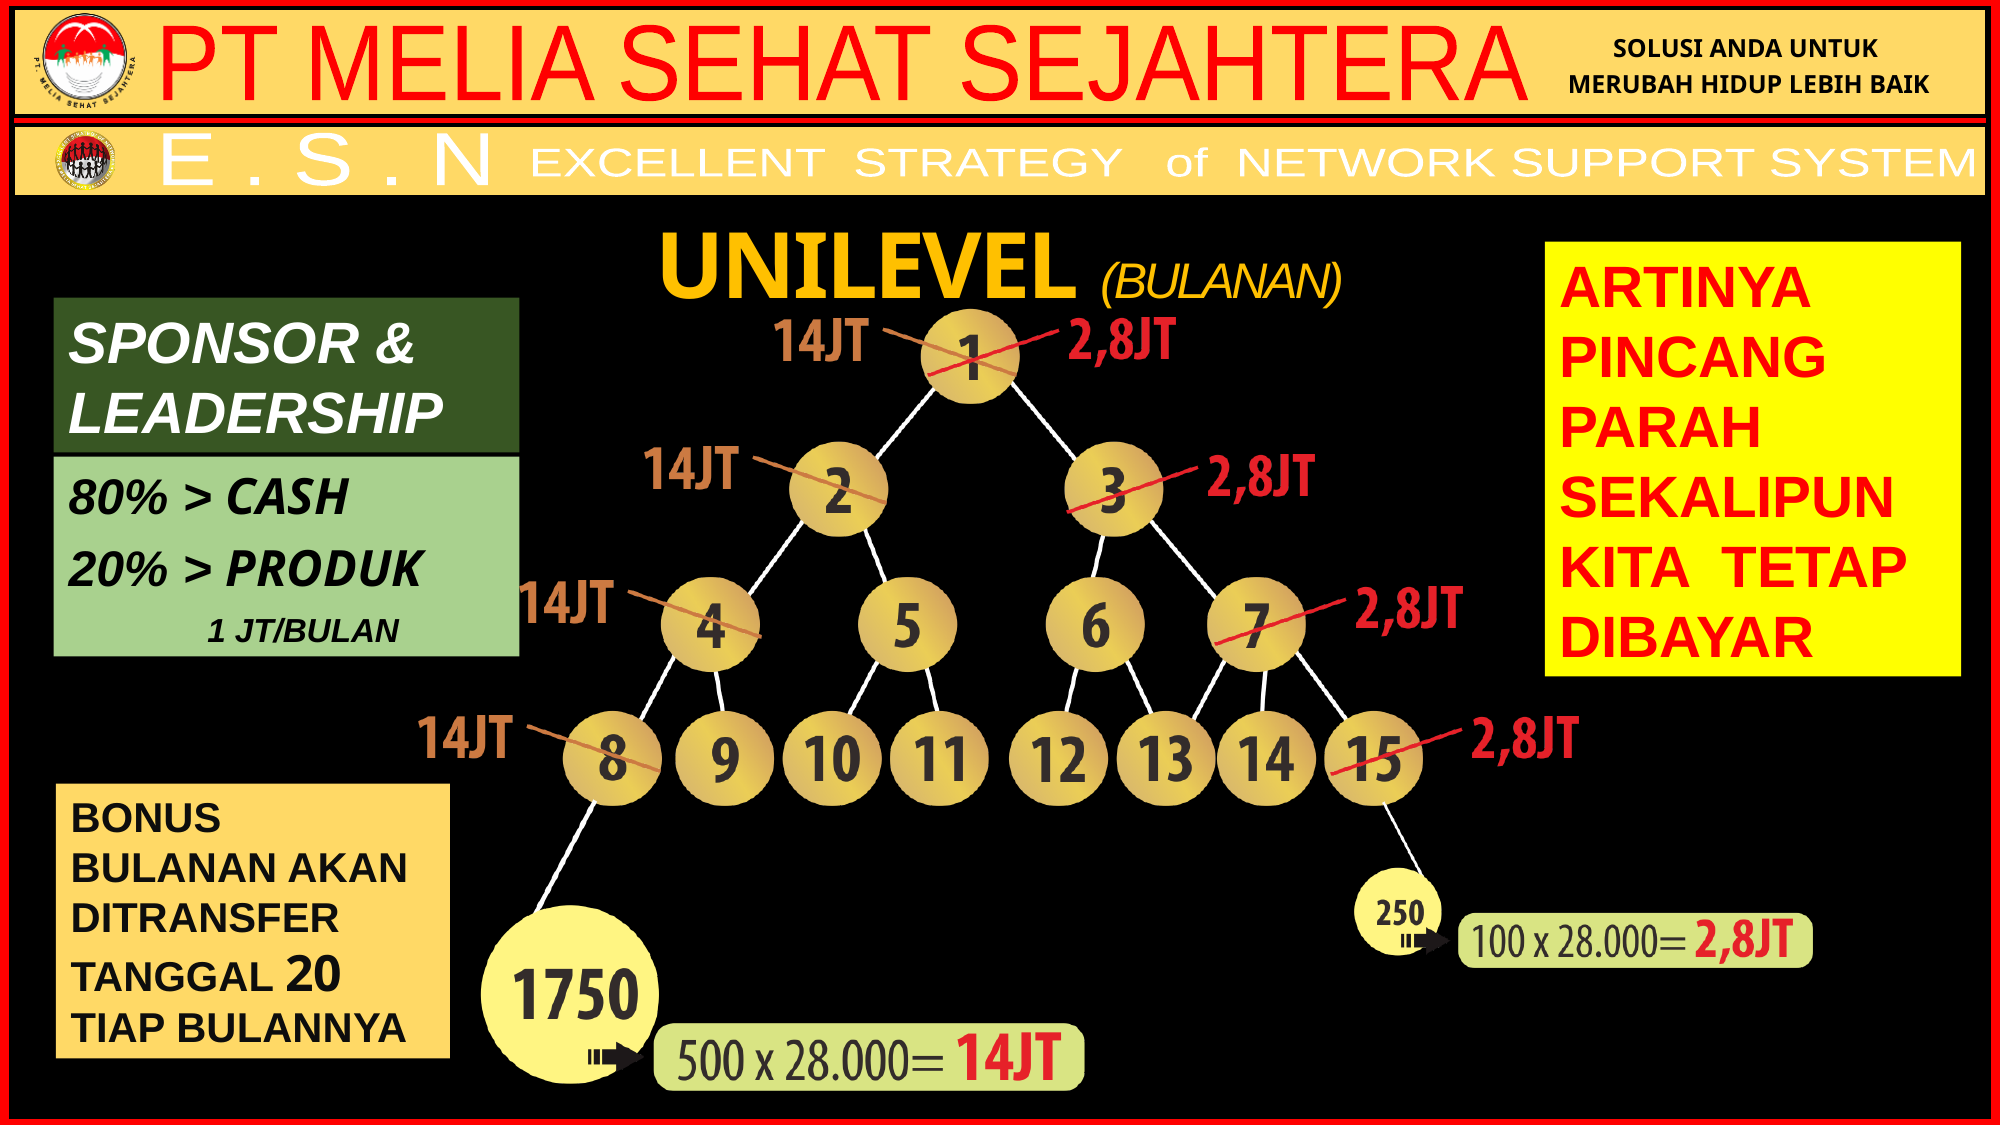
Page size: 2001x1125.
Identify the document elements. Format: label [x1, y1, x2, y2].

text_box [2, 0, 1998, 1125]
picture [418, 308, 1813, 1091]
